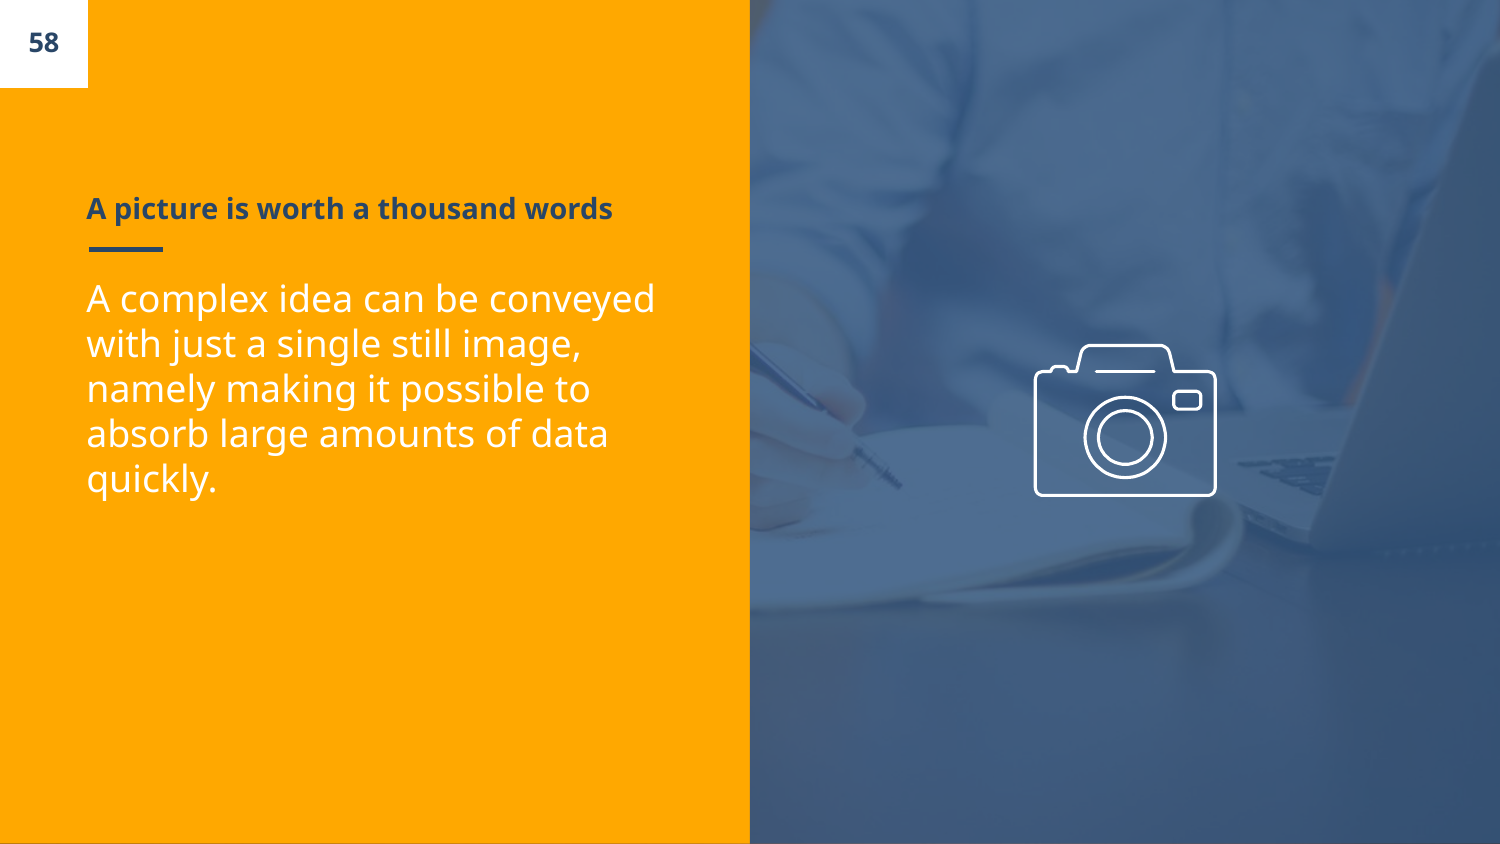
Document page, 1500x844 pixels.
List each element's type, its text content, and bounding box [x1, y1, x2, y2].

title A picture is worth a thousand words [71, 113, 677, 240]
slide_number 58 [0, 0, 89, 88]
list A complex idea can be conveyed with just a single still image, namely making it possible to absorb large amounts of data quickly. [71, 260, 677, 808]
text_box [1035, 345, 1216, 496]
